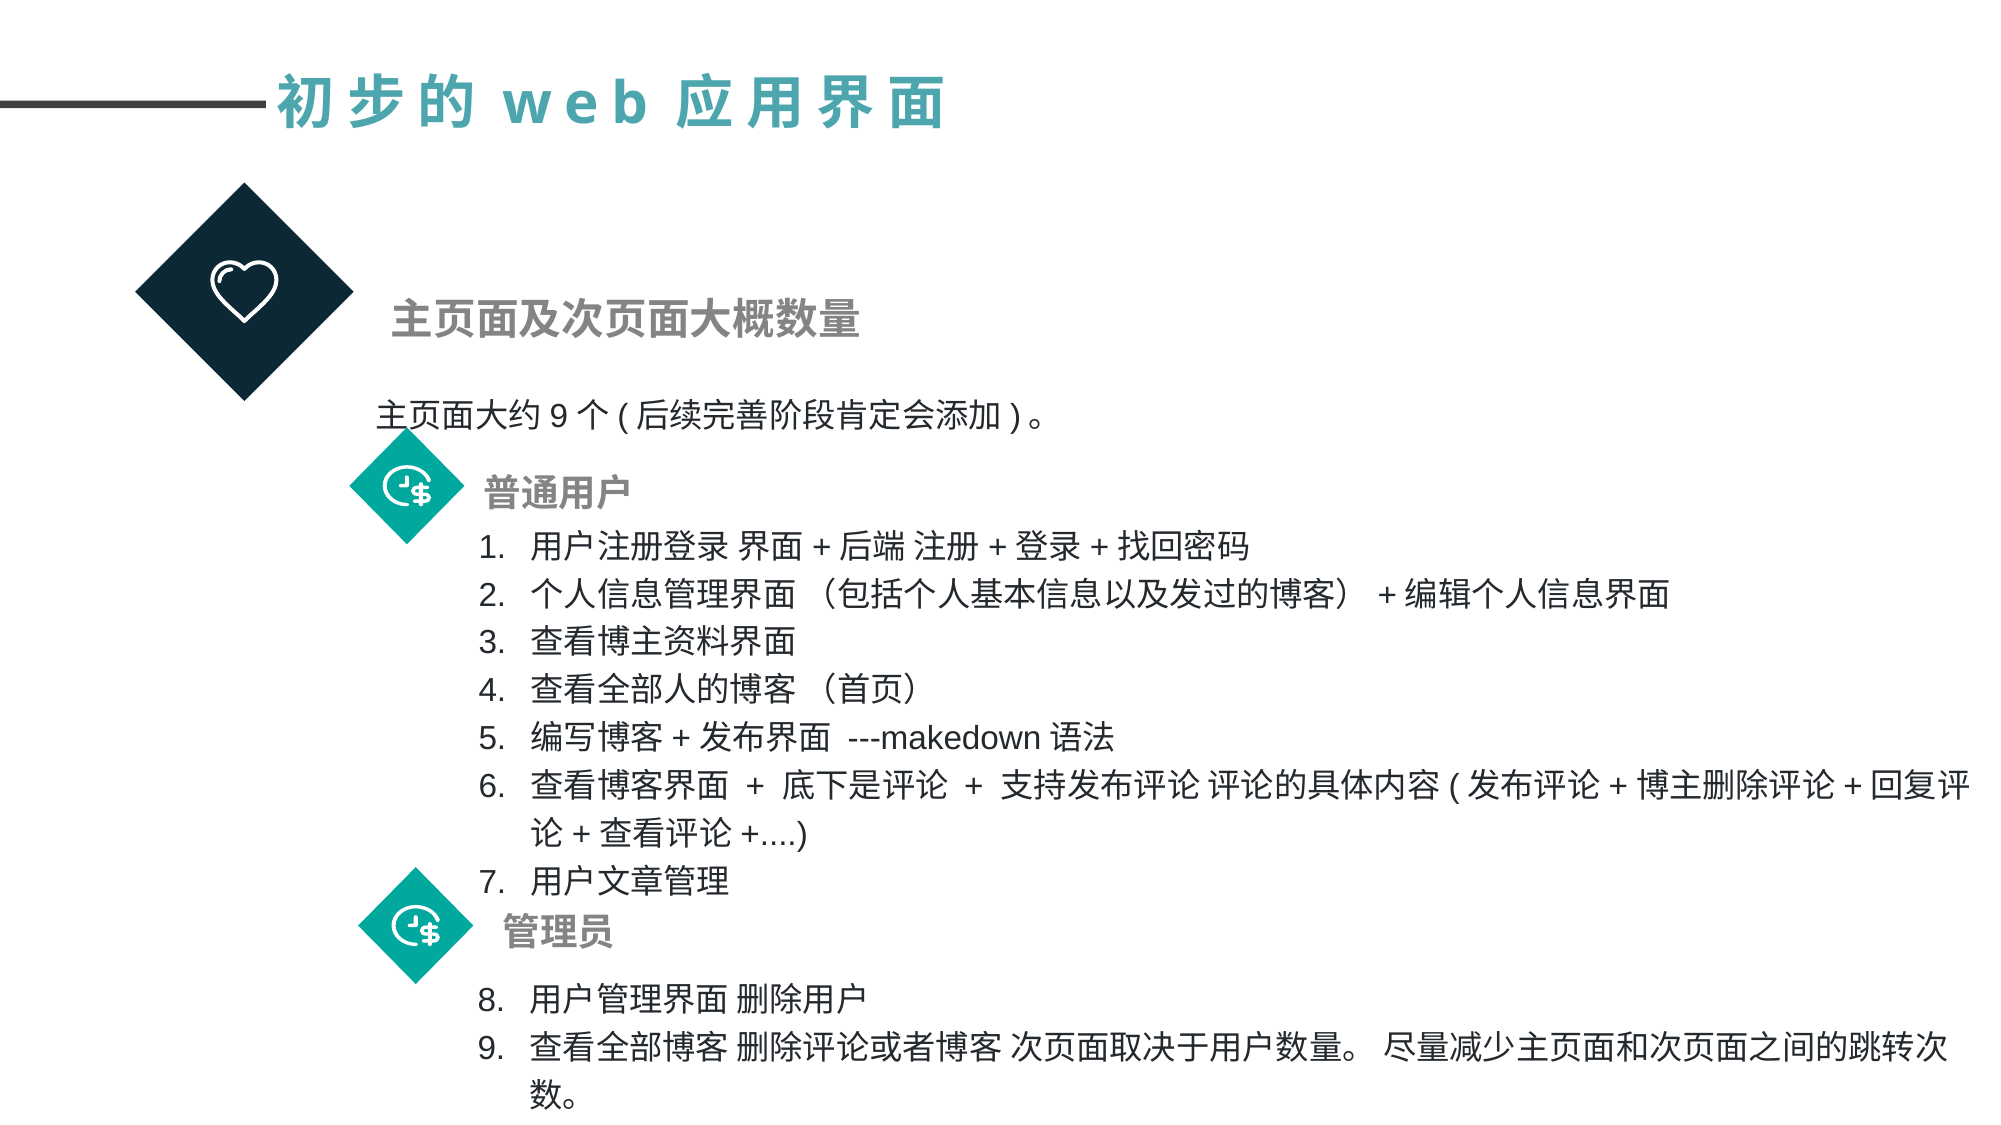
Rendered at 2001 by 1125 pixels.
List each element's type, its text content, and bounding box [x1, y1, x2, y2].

text_box [358, 867, 449, 985]
text_box 主页面大约9个(后续完善阶段肯定会添加)。 [367, 349, 1070, 442]
text_box [210, 260, 279, 324]
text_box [0, 57, 957, 157]
text_box 用户管理界面 删除用户 查看全部博客 删除评论或者博客 次页面取决于用户数量。 尽量减少主页面和次页面之间的跳转次数。 [447, 962, 1983, 1122]
text_box 用户注册登录 界面+后端 注册+登录+找回密码 个人信息管理界面 （包括个人基本信息以及发过的博客）+编辑个人信息界面 查看博主资料界面 查看全部人的博客 （首页） 编写博客+发布界面 ---makedown语法 查看博客界面 + 底下是评论 + 支持发布评论 评论的具体内容(发布评论+博主删除评论+回复评论+查看评论+....) 用户文章管理 [448, 509, 1982, 908]
text_box [135, 182, 354, 401]
text_box 管理员 [449, 891, 668, 961]
text_box 主页面及次页面大概数量 [383, 258, 924, 349]
text_box [349, 427, 449, 545]
text_box [391, 904, 440, 947]
text_box [410, 482, 432, 507]
text_box [382, 465, 431, 507]
text_box 普通用户 [449, 452, 668, 509]
